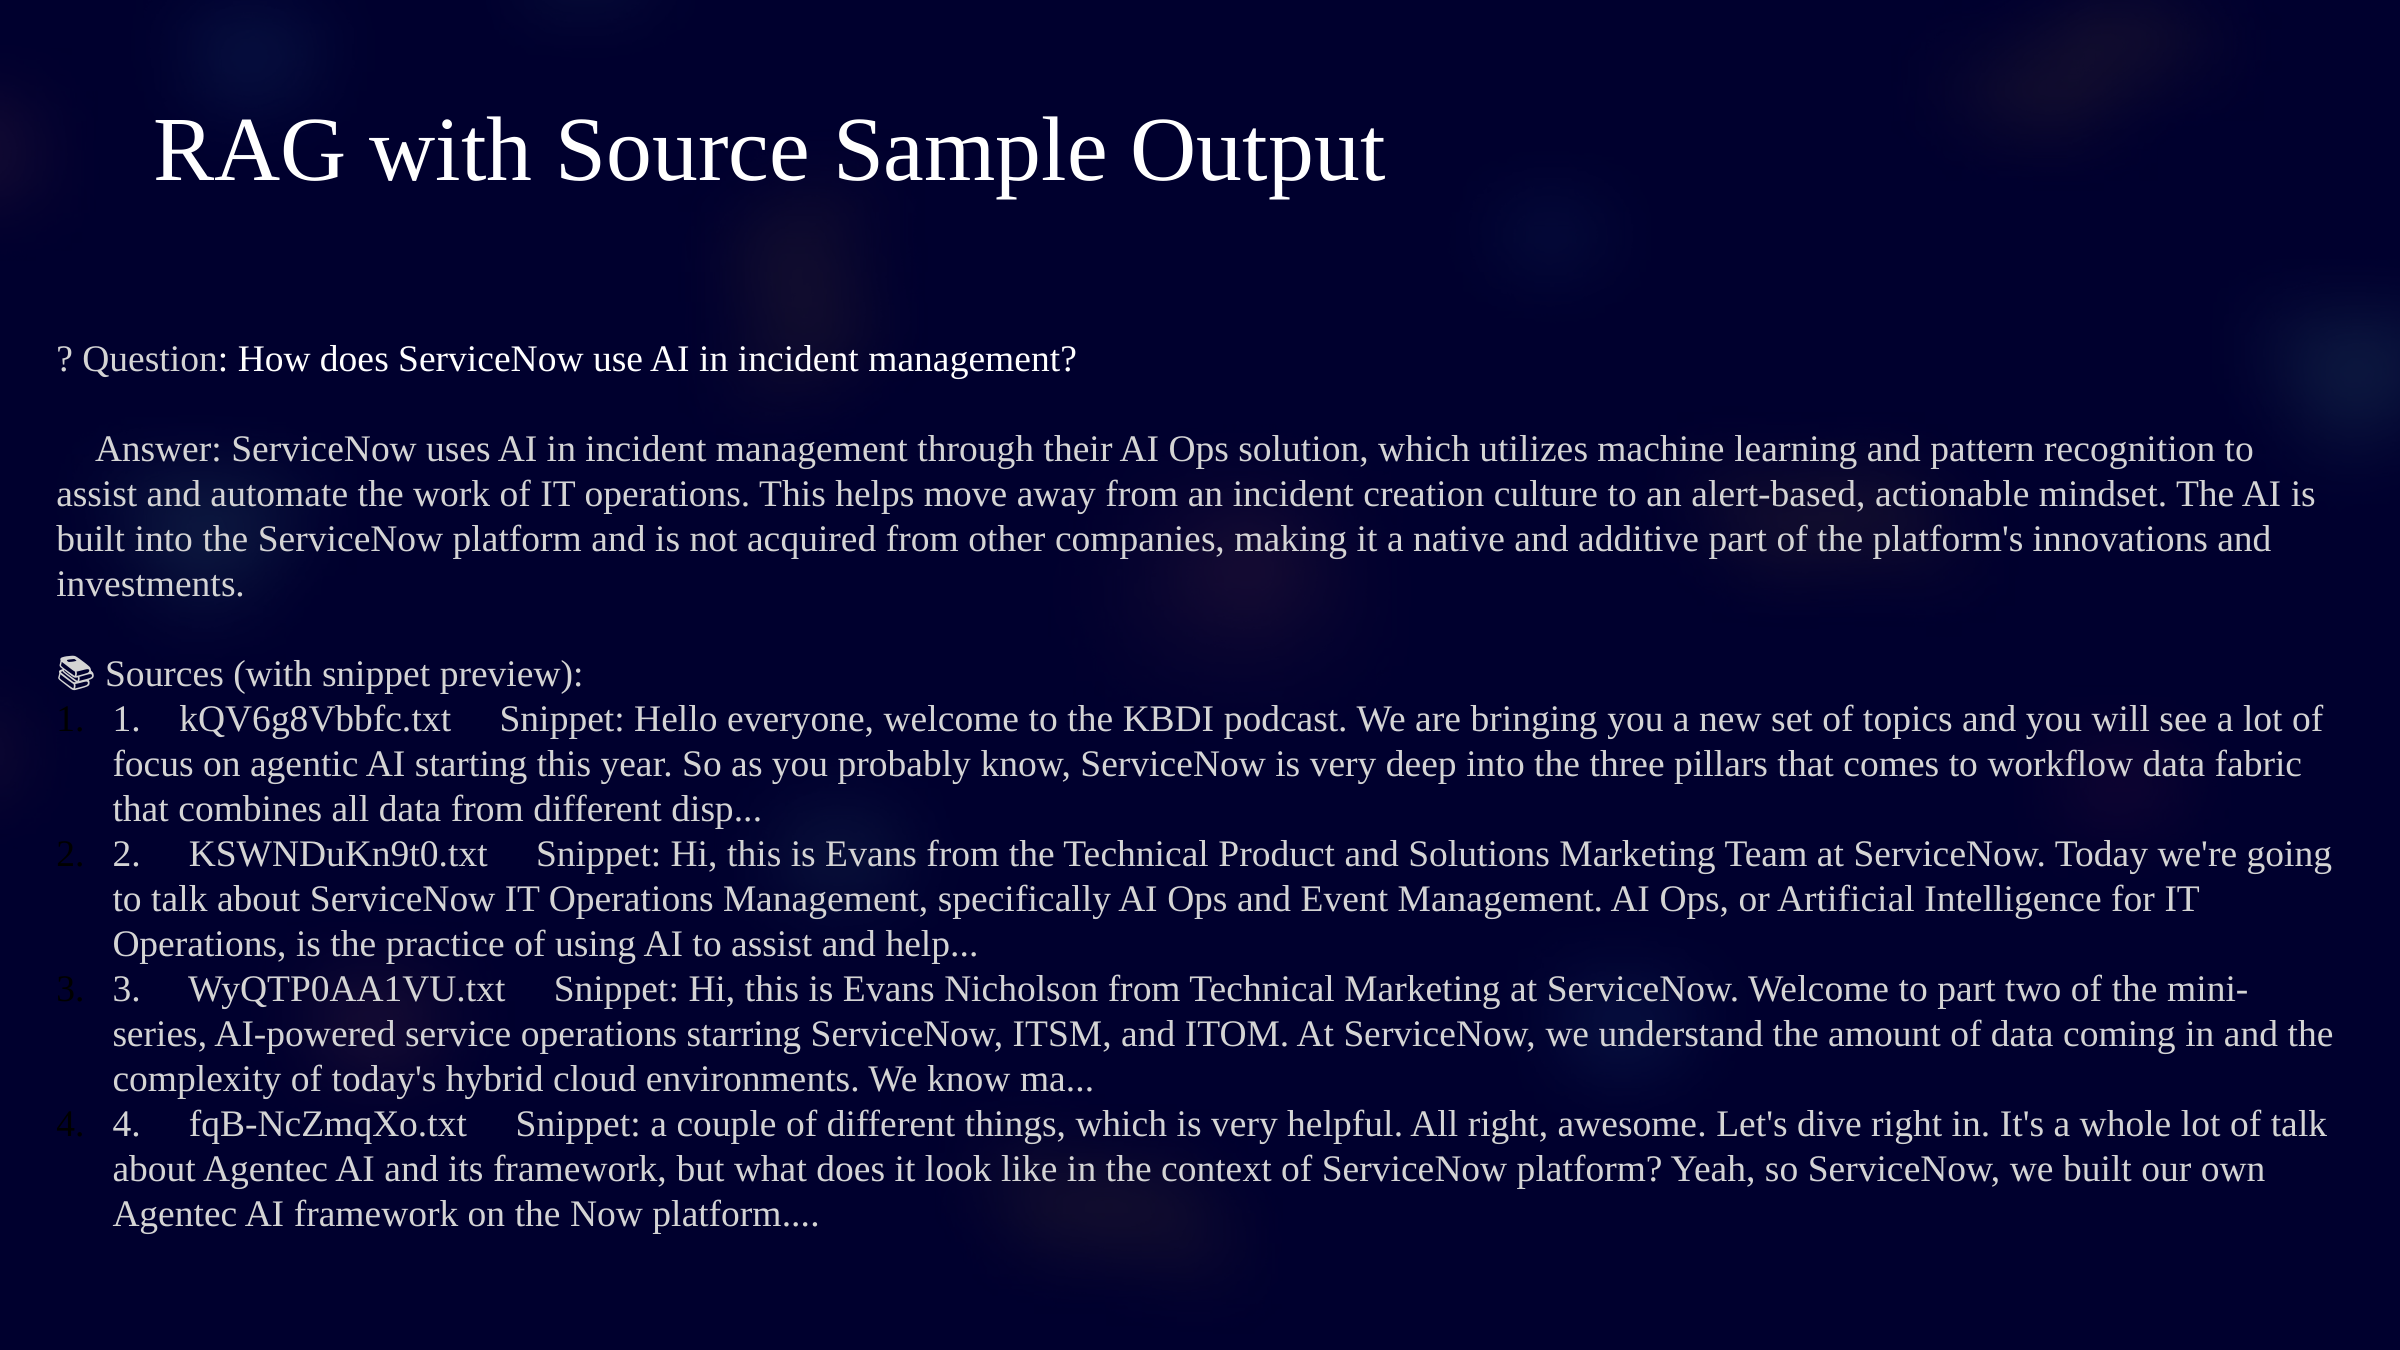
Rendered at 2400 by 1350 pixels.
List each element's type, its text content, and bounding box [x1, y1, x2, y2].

text_box RAG with Source Sample Output [153, 61, 1428, 177]
text_box ? Question: How does ServiceNow use AI in incident management? 🧠 Answer: ServiceNow uses AI in incident management through their AI Ops solution, which utilizes machine learning and pattern recognition to assist and automate the work of IT operations. This helps move away from an incident creation culture to an alert-based, actionable mindset. The AI is built into the ServiceNow platform and is not acquired from other companies, making it a native and additive part of the platform's innovations and investments. 📚 Sources (with snippet preview): 1.📄 kQV6g8Vbbfc.txt 🔎 Snippet: Hello everyone, welcome to the KBDI podcast. We are bringing you a new set of topics and you will see a lot of focus on agentic AI starting this year. So as you probably know, ServiceNow is very deep into the three pillars that comes to workflow data fabric that combines all data from different disp... 2. 📄 KSWNDuKn9t0.txt 🔎 Snippet: Hi, this is Evans from the Technical Product and Solutions Marketing Team at ServiceNow. Today we're going to talk about ServiceNow IT Operations Management, specifically AI Ops and Event Management. AI Ops, or Artificial Intelligence for IT Operations, is the practice of using AI to assist and help... 3. 📄 WyQTP0AA1VU.txt 🔎 Snippet: Hi, this is Evans Nicholson from Technical Marketing at ServiceNow. Welcome to part two of the mini-series, AI-powered service operations starring ServiceNow, ITSM, and ITOM. At ServiceNow, we understand the amount of data coming in and the complexity of today's hybrid cloud environments. We know ma... 4. 📄 fqB-NcZmqXo.txt 🔎 Snippet: a couple of different things, which is very helpful. All right, awesome. Let's dive right in. It's a whole lot of talk about Agentec AI and its framework, but what does it look like in the context of ServiceNow platform? Yeah, so ServiceNow, we built our own Agentec AI framework on the Now platform.... [41, 326, 2359, 1242]
